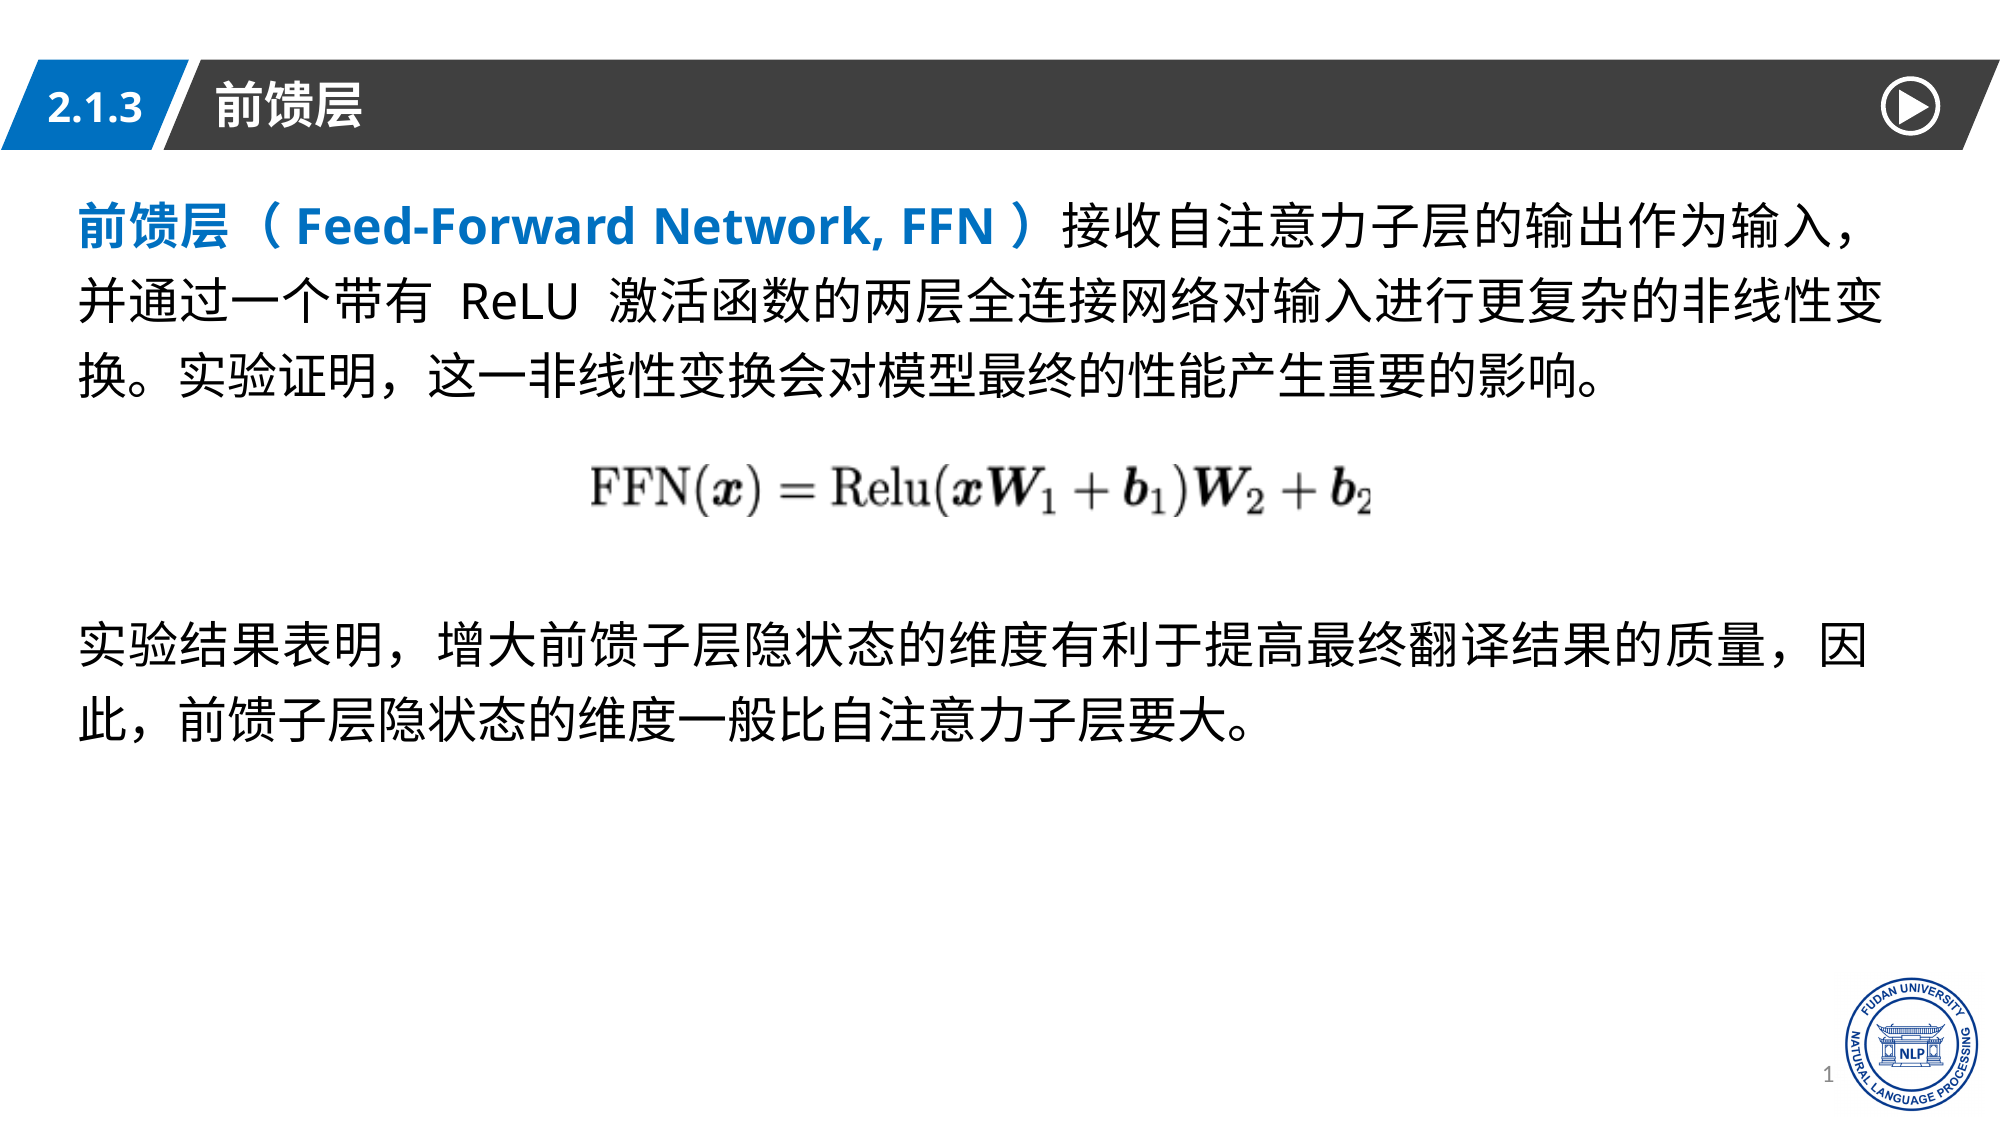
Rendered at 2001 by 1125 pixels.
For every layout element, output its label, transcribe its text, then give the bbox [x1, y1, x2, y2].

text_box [1883, 78, 1939, 134]
text_box 实验结果表明，增大前馈子层隐状态的维度有利于提高最终翻译结果的质量，因此，前馈子层隐状态的维度一般比自注意力子层要大。 [62, 590, 1884, 756]
text_box 2.1.3 [26, 73, 164, 138]
slide_number 14 [1412, 1042, 1863, 1103]
text_box [32, 59, 189, 120]
text_box [1, 89, 157, 150]
picture [591, 464, 1371, 517]
text_box 前馈层 [199, 66, 380, 142]
picture [1834, 972, 1985, 1117]
text_box 前馈层（Feed-Forward Network, FFN）接收自注意力子层的输出作为输入，并通过一个带有 ReLU 激活函数的两层全连接网络对输入进行更复杂的非线性变换。实验证明，这一非线性变换会对模型最终的性能产生重要的影响。 [62, 171, 1900, 412]
text_box [163, 59, 2000, 150]
